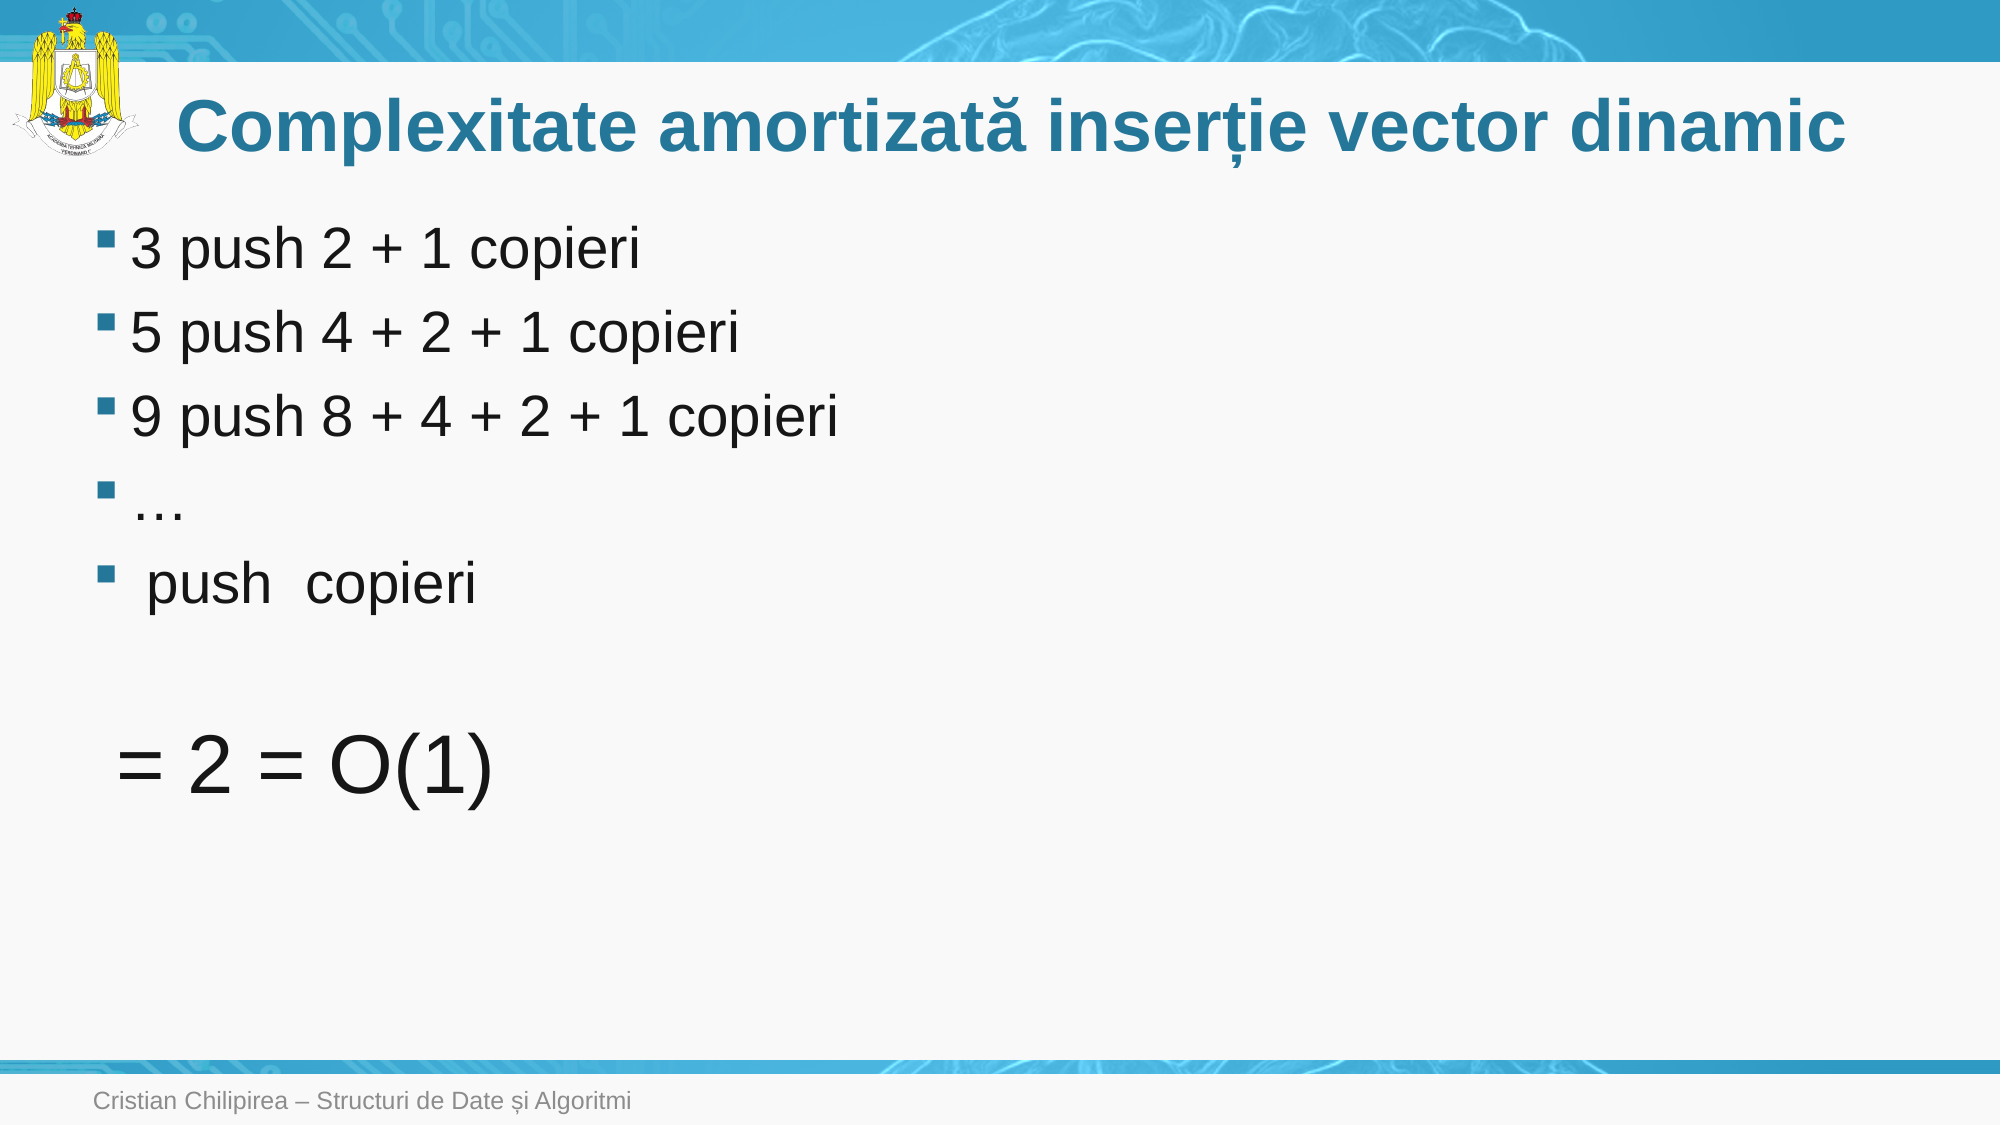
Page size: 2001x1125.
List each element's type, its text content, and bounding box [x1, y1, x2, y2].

picture [0, 1060, 2000, 1074]
picture [0, 0, 2000, 156]
footer Cristian Chilipirea – Structuri de Date și Algoritmi [77, 1073, 1338, 1125]
title Complexitate amortizată inserție vector dinamic [150, 76, 1876, 180]
